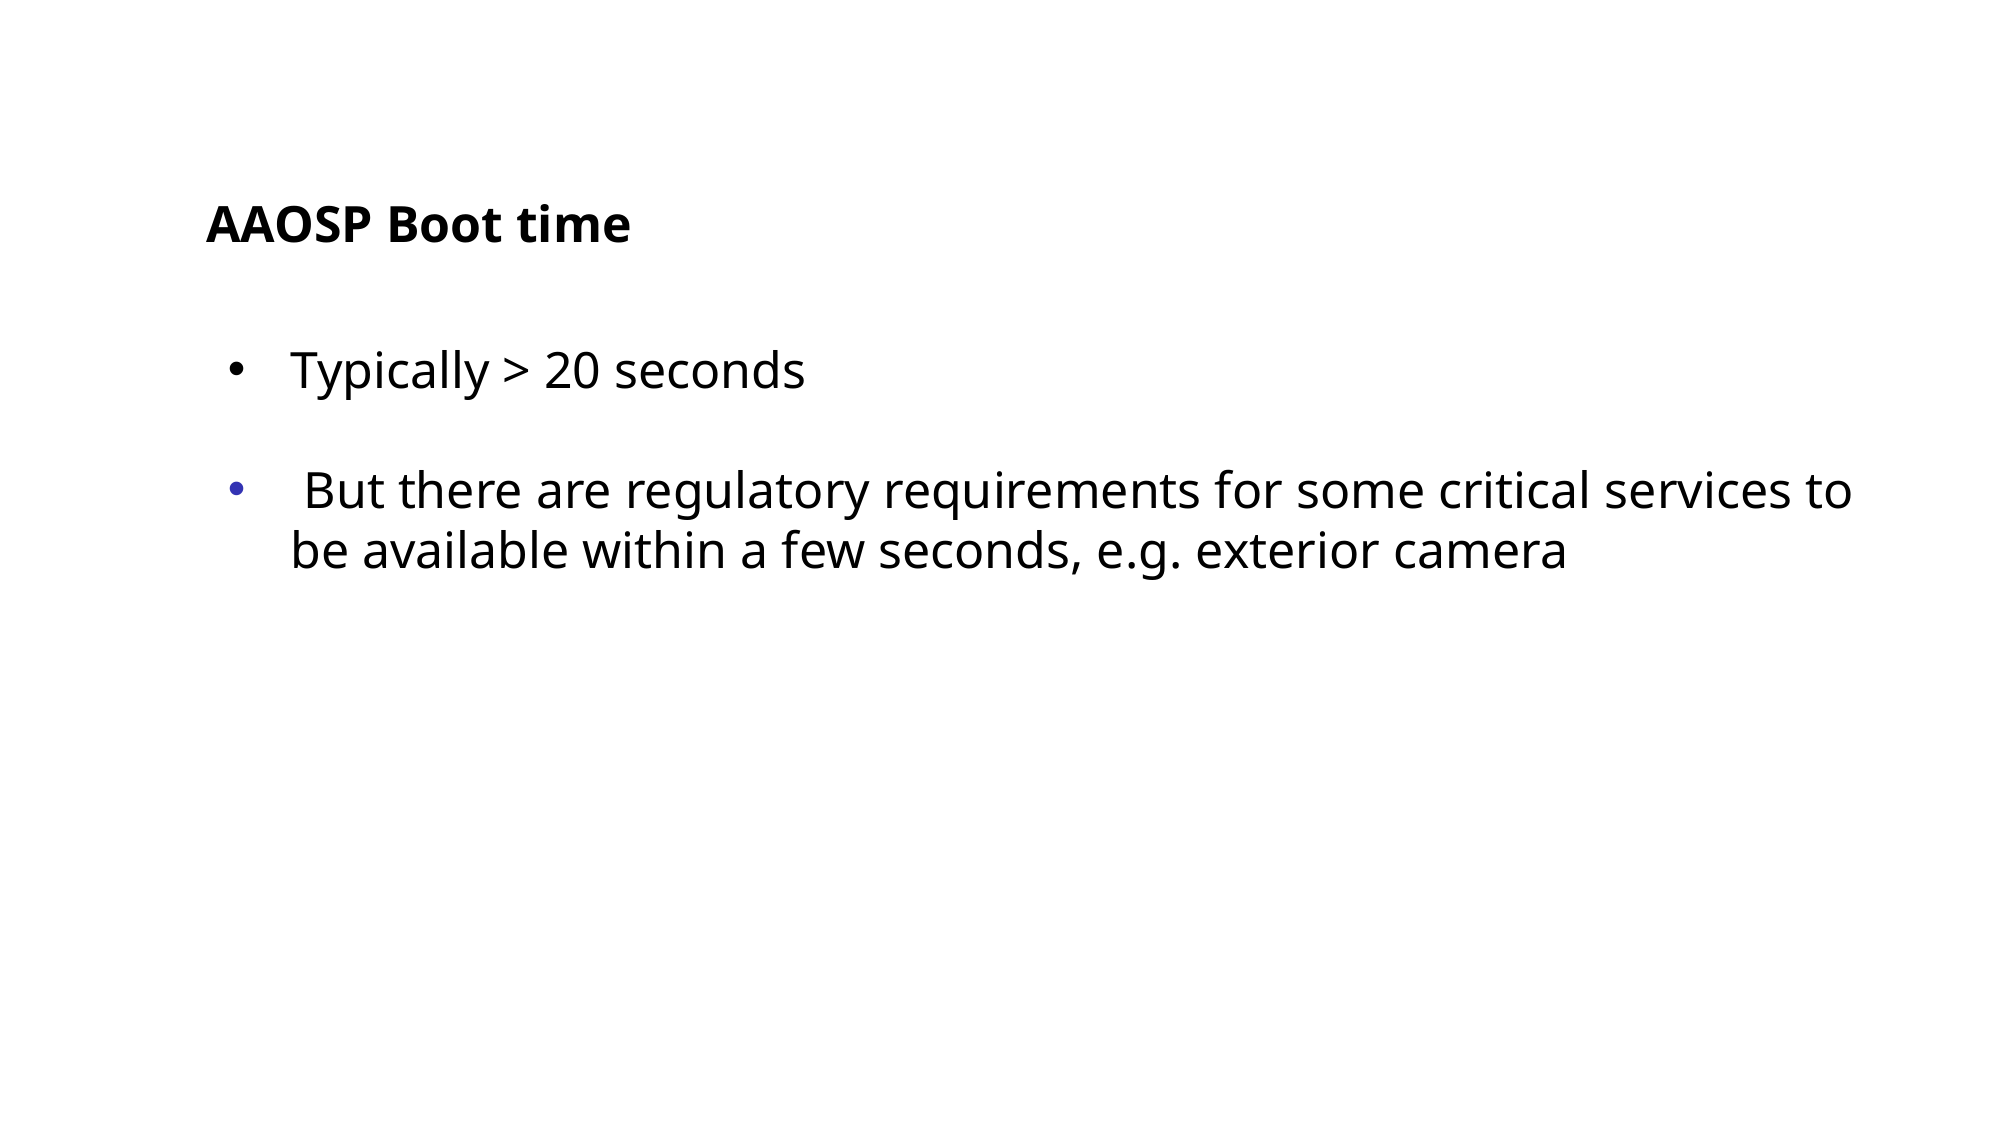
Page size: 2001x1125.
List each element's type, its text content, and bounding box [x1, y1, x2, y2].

text_box Typically > 20 seconds But there are regulatory requirements for some critical services to be available within a few seconds, e.g. exterior camera [213, 330, 1897, 586]
text_box AAOSP Boot time [191, 184, 1192, 260]
